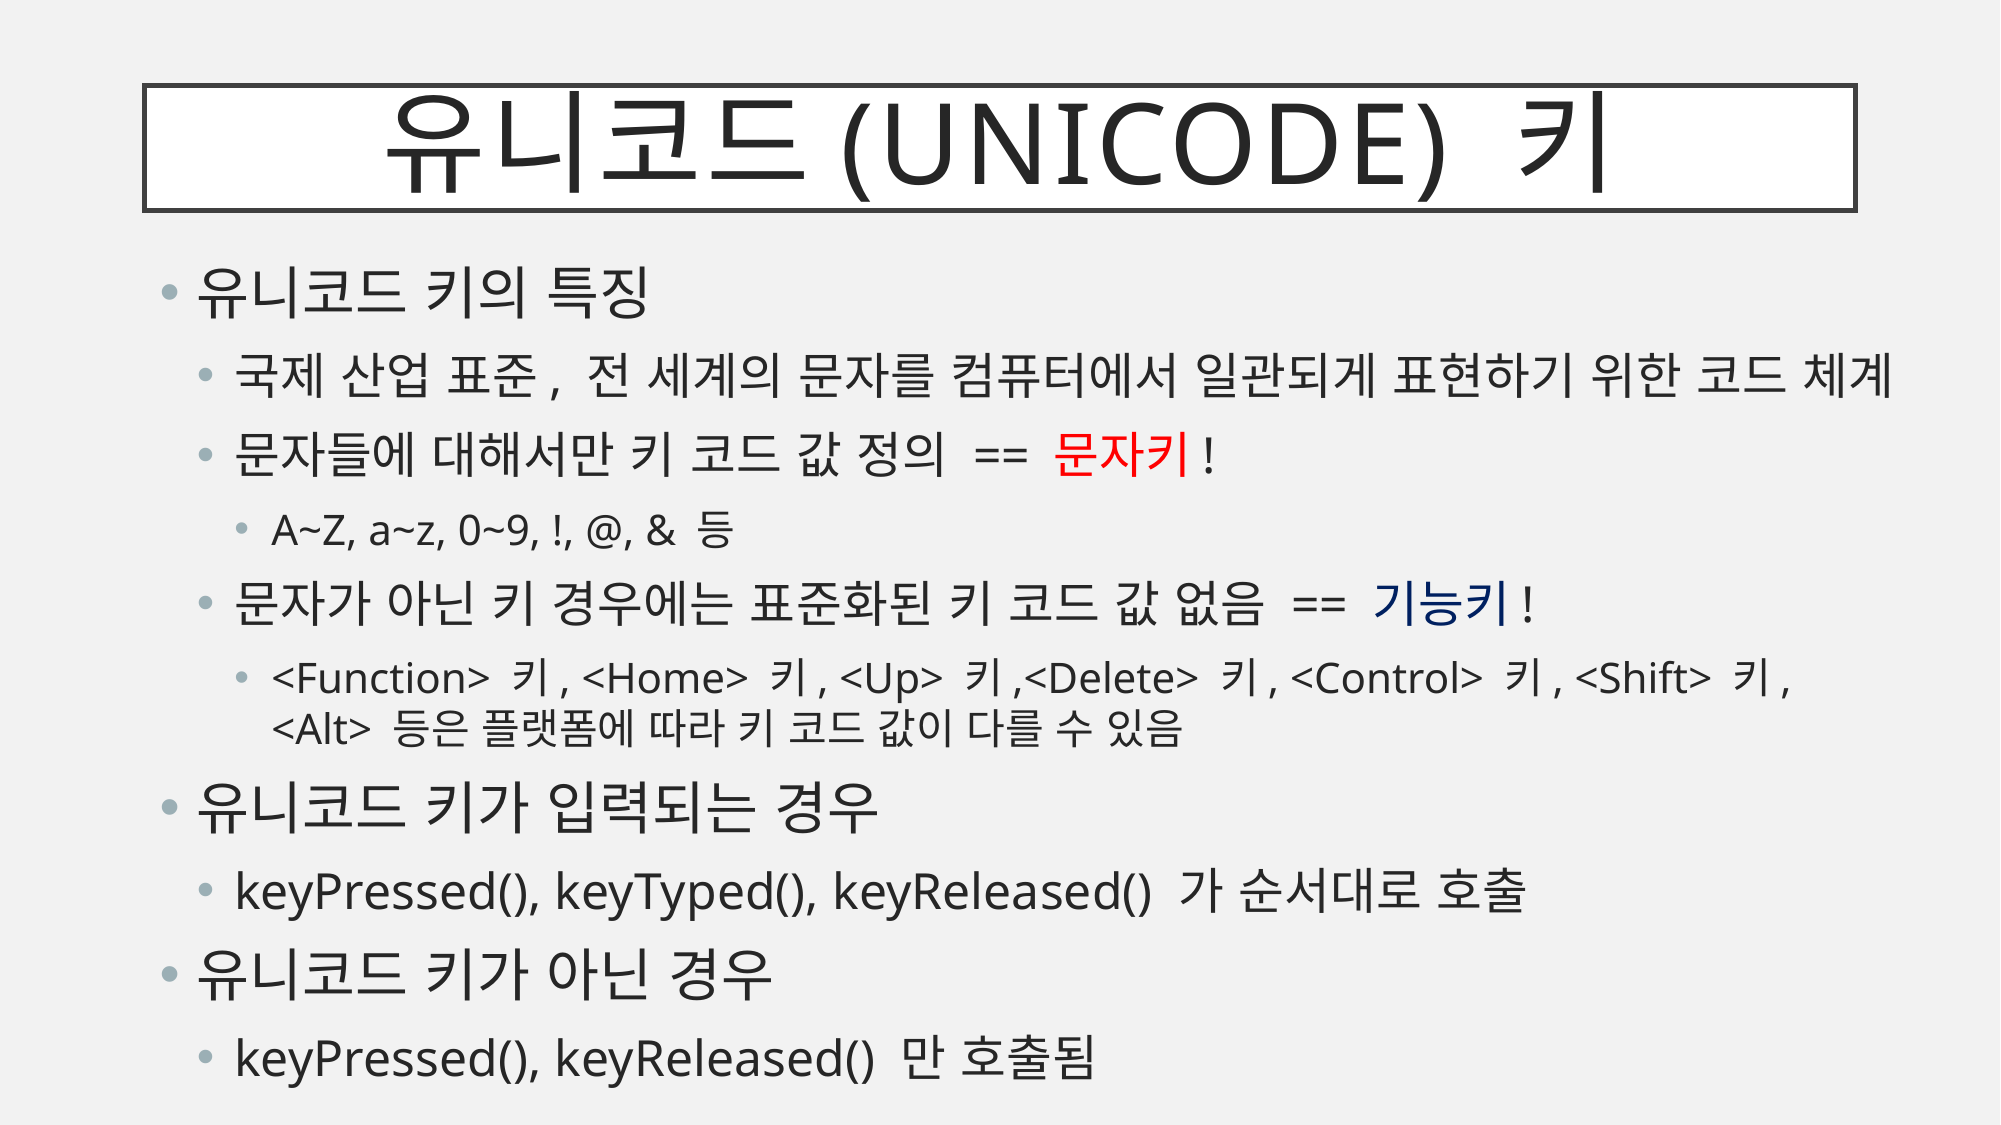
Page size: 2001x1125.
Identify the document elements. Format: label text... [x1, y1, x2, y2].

title 유니코드(Unicode) 키 [142, 83, 1858, 213]
list 유니코드 키의 특징 국제 산업 표준, 전 세계의 문자를 컴퓨터에서 일관되게 표현하기 위한 코드 체계 문자들에 대해서만 키 코드 값 정의 == 문자키! A~Z, a~z, 0~9, !, @, & 등 문자가 아닌 키 경우에는 표준화된 키 코드 값 없음 == 기능키! <Function> 키, <Home> 키, <Up> 키,<Delete> 키, <Control> 키, <Shift> 키, <Alt> 등은 플랫폼에 따라 키 코드 값이 다를 수 있음 유니코드 키가 입력되는 경우 keyPressed(), keyTyped(), keyReleased() 가 순서대로 호출 유니코드 키가 아닌 경우 keyPressed(), keyReleased() 만 호출됨 [144, 249, 1914, 1125]
